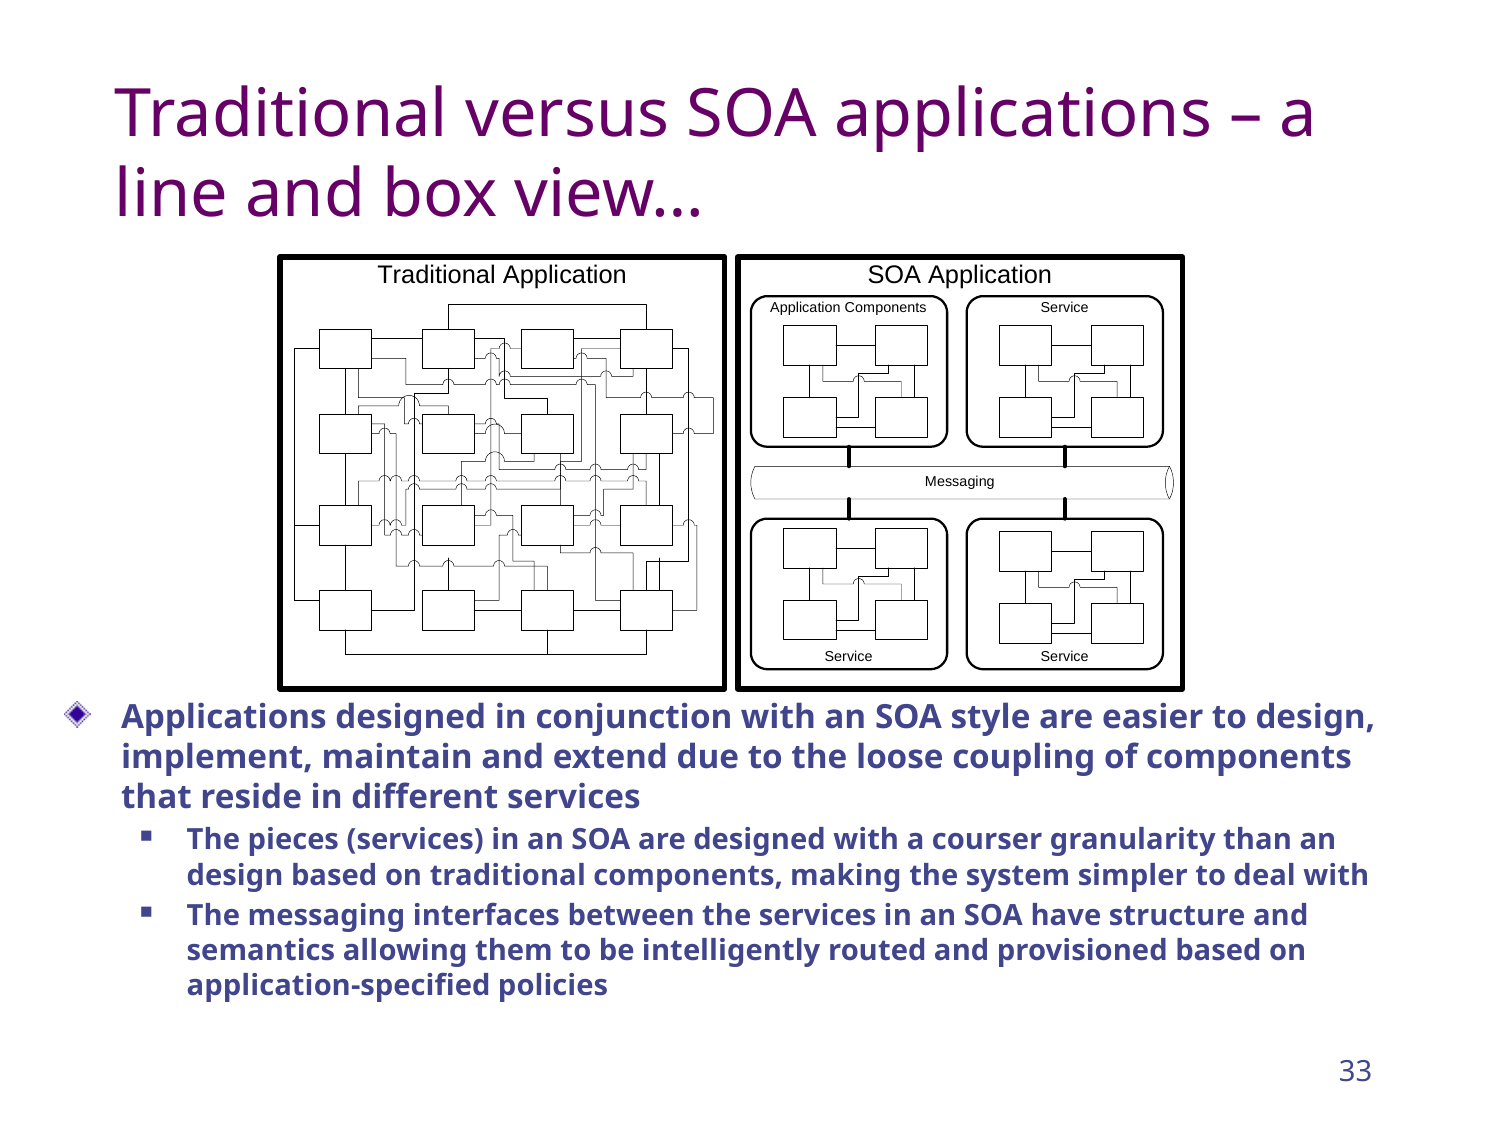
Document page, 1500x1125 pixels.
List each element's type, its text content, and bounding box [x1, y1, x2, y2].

text_box Applications designed in conjunction with an SOA style are easier to design, implement, maintain and extend due to the loose coupling of components that reside in different services The pieces (services) in an SOA are designed with a courser granularity than an design based on traditional components, making the system simpler to deal with The messaging interfaces between the services in an SOA have structure and semantics allowing them to be intelligently routed and provisioned based on application-specified policies [49, 687, 1413, 963]
slide_number 33 [1074, 1025, 1388, 1100]
picture [274, 251, 1188, 694]
title Traditional versus SOA applications – a line and box view… [99, 50, 1375, 238]
picture [64, 701, 91, 728]
